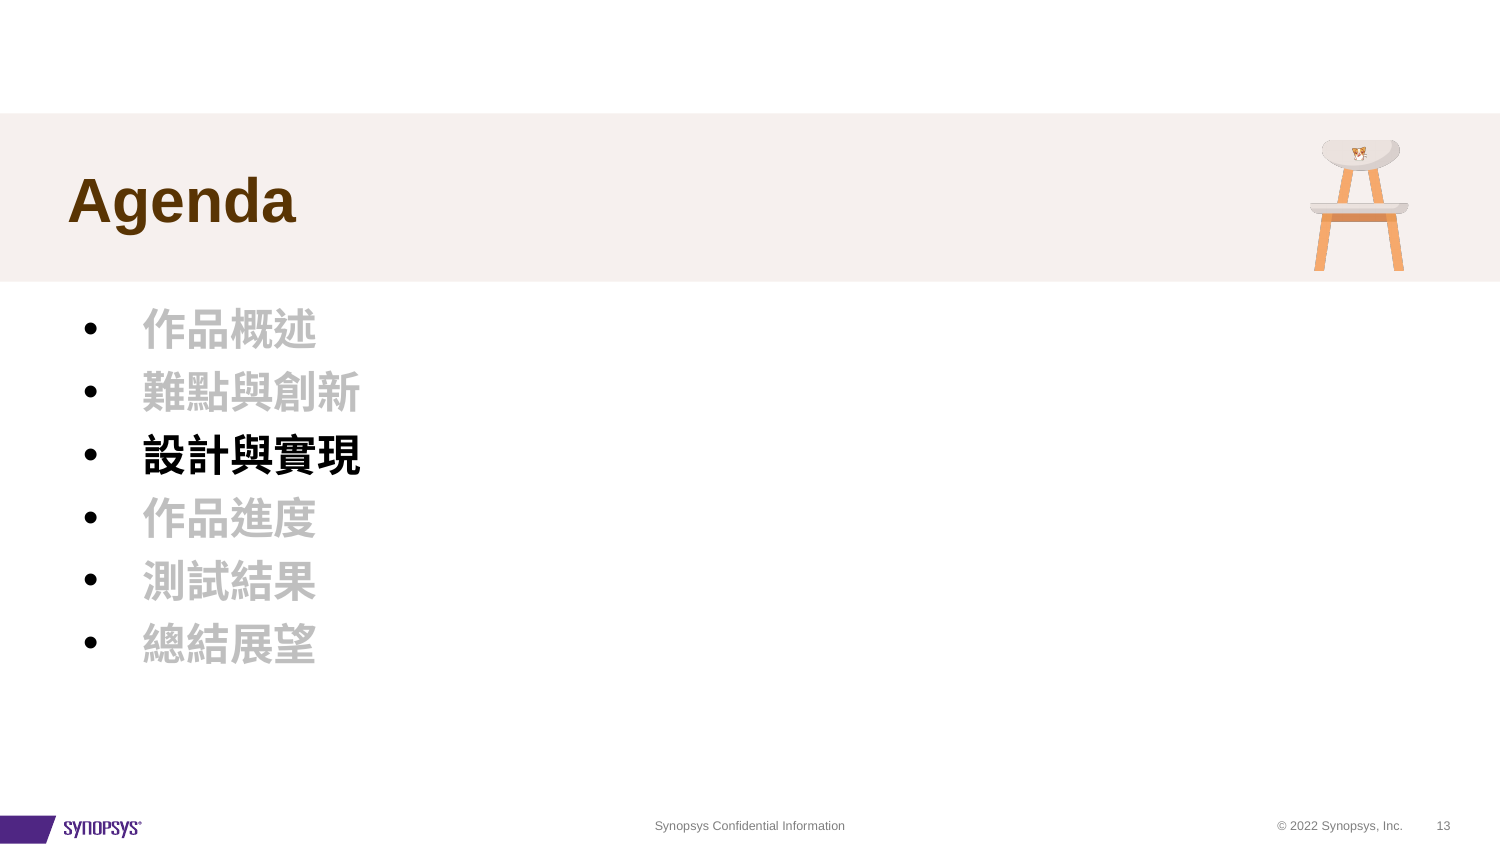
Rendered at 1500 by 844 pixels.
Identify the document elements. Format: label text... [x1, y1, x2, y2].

picture [1326, 140, 1424, 271]
list 作品概述 難點與創新 設計與實現 作品進度 測試結果 總結展望 [56, 296, 1444, 788]
title Agenda [56, 113, 1326, 282]
